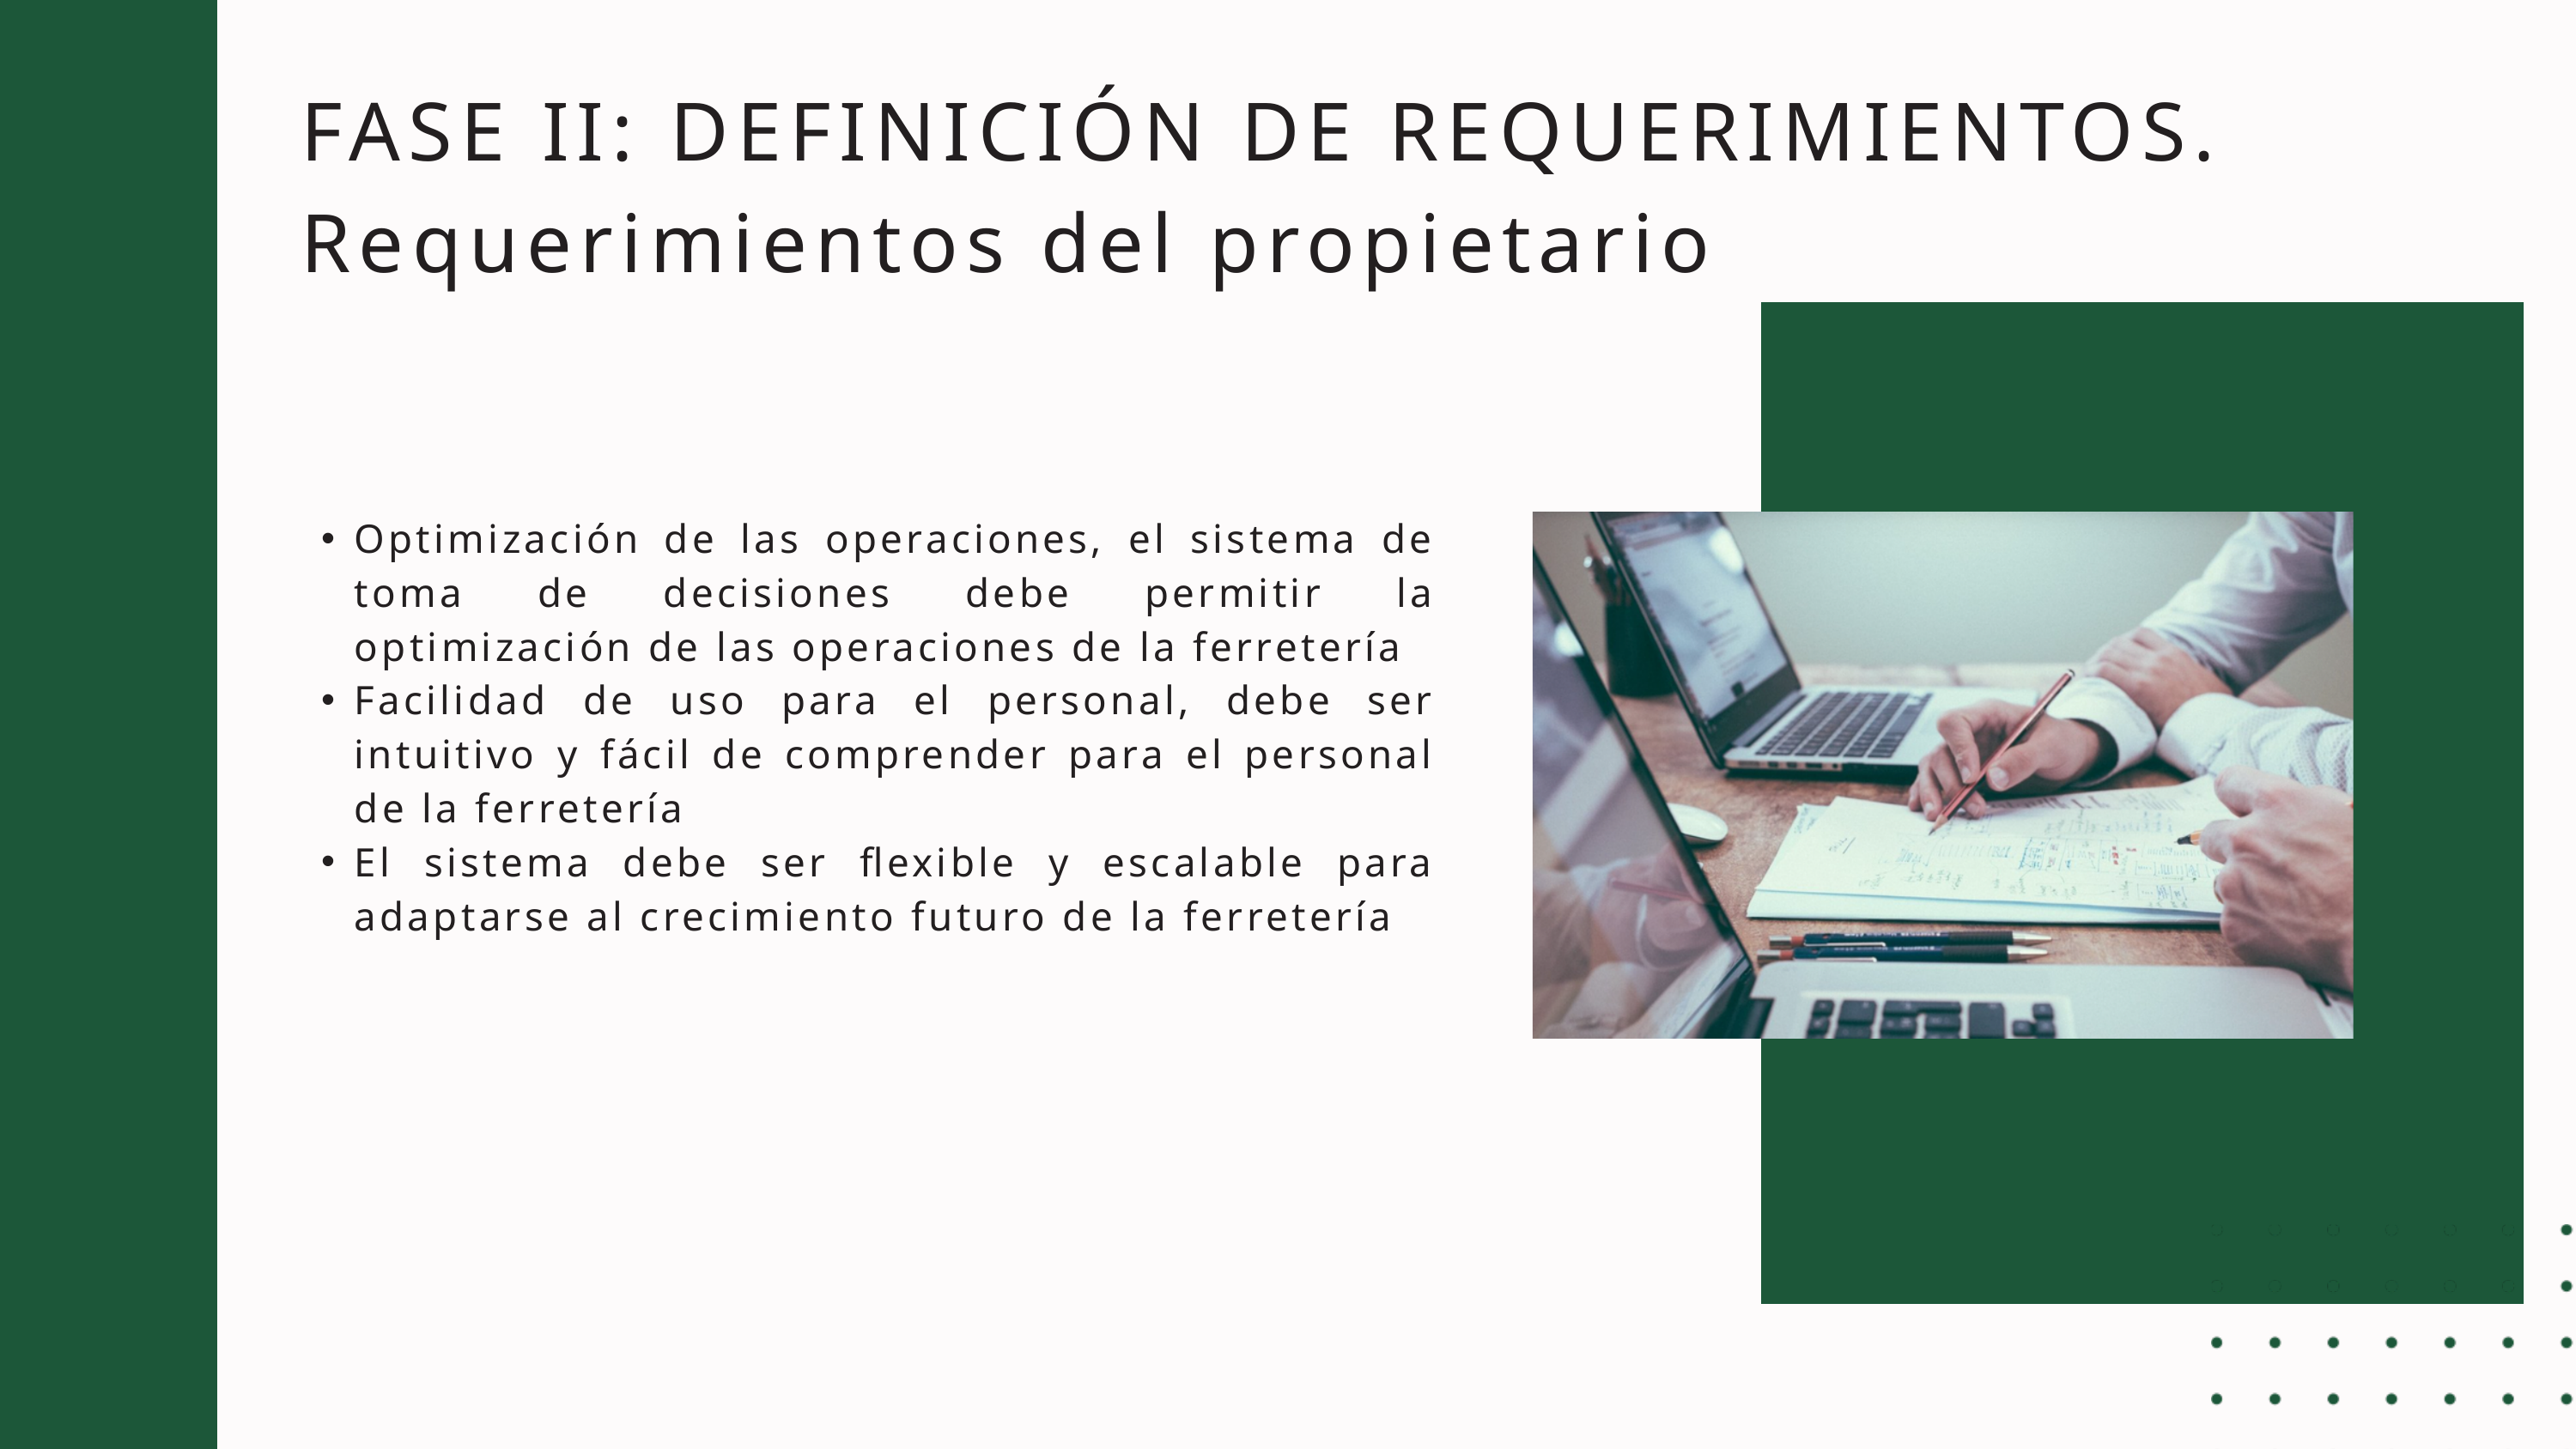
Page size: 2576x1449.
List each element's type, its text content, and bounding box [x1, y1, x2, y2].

text_box [1532, 512, 1757, 1039]
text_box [0, 0, 218, 1449]
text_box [1761, 301, 2524, 1304]
text_box FASE II: DEFINICIÓN DE REQUERIMIENTOS. Requerimientos del propietario [301, 66, 2263, 511]
text_box Optimización de las operaciones, el sistema de toma de decisiones debe permitir la optimización de las operaciones de la ferretería Facilidad de uso para el personal, debe ser intuitivo y fácil de comprender para el personal de la ferretería El sistema debe ser flexible y escalable para adaptarse al crecimiento futuro de la ferretería [288, 506, 1437, 1047]
text_box [2211, 1224, 2576, 1449]
